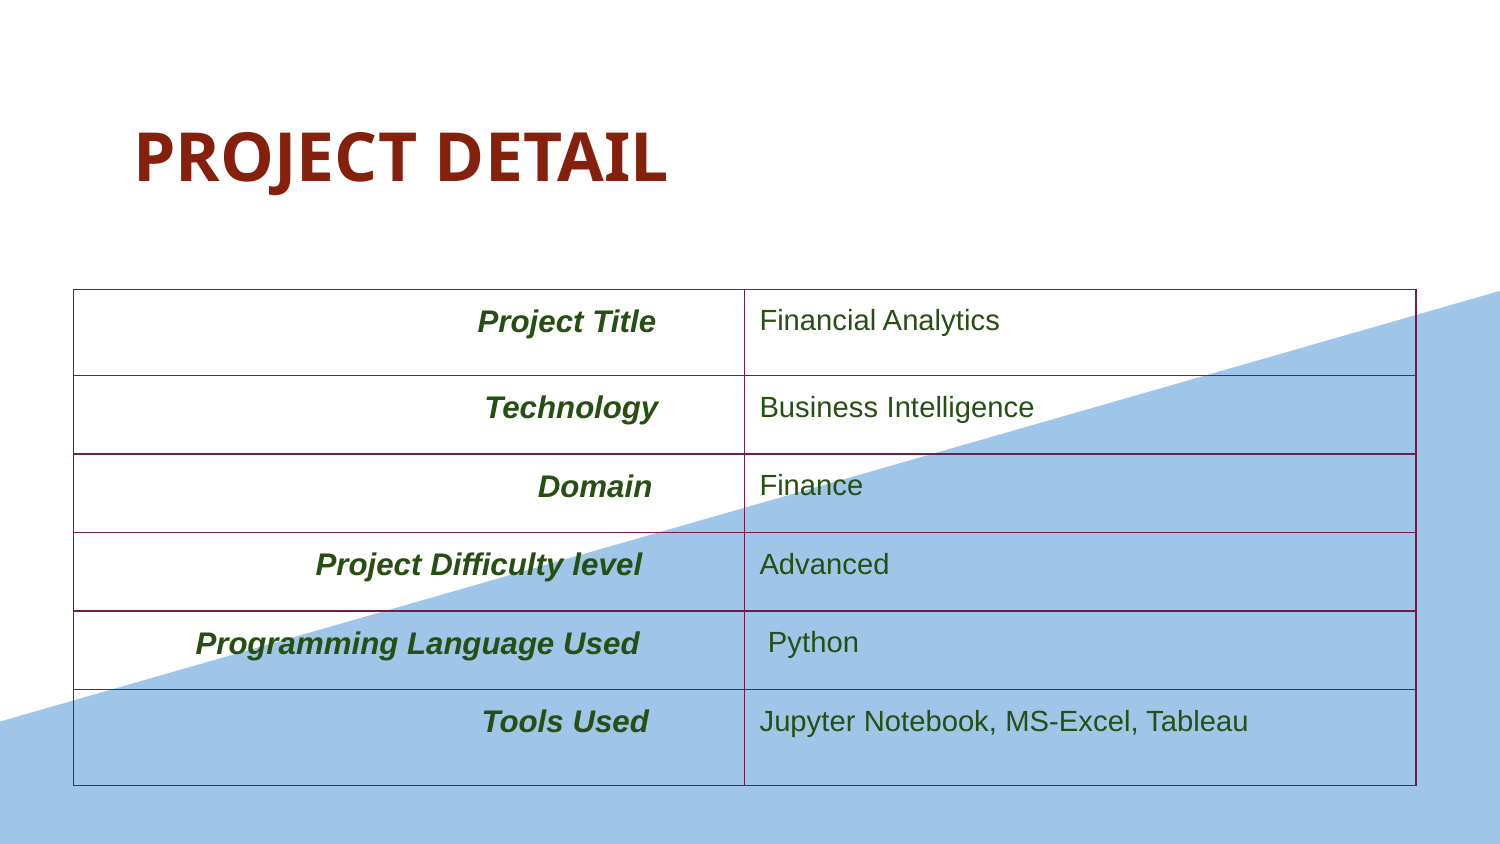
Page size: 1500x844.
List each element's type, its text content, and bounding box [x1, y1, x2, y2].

table_cell Advanced [745, 533, 1415, 610]
table_cell Tools Used [74, 690, 744, 785]
table_cell Jupyter Notebook, MS-Excel, Tableau [745, 690, 1415, 785]
table_cell Finance [745, 455, 1415, 532]
table_cell Python [745, 612, 1415, 689]
table_cell Technology [74, 376, 744, 453]
table_cell Domain [74, 455, 744, 532]
title PROJECT DETAIL [118, 17, 688, 233]
table_header Project Title [74, 290, 744, 375]
table_header Financial Analytics [745, 290, 1415, 375]
table_cell Business Intelligence [745, 376, 1415, 453]
table_cell Programming Language Used [74, 612, 744, 689]
table_cell Project Difficulty level [74, 533, 744, 610]
